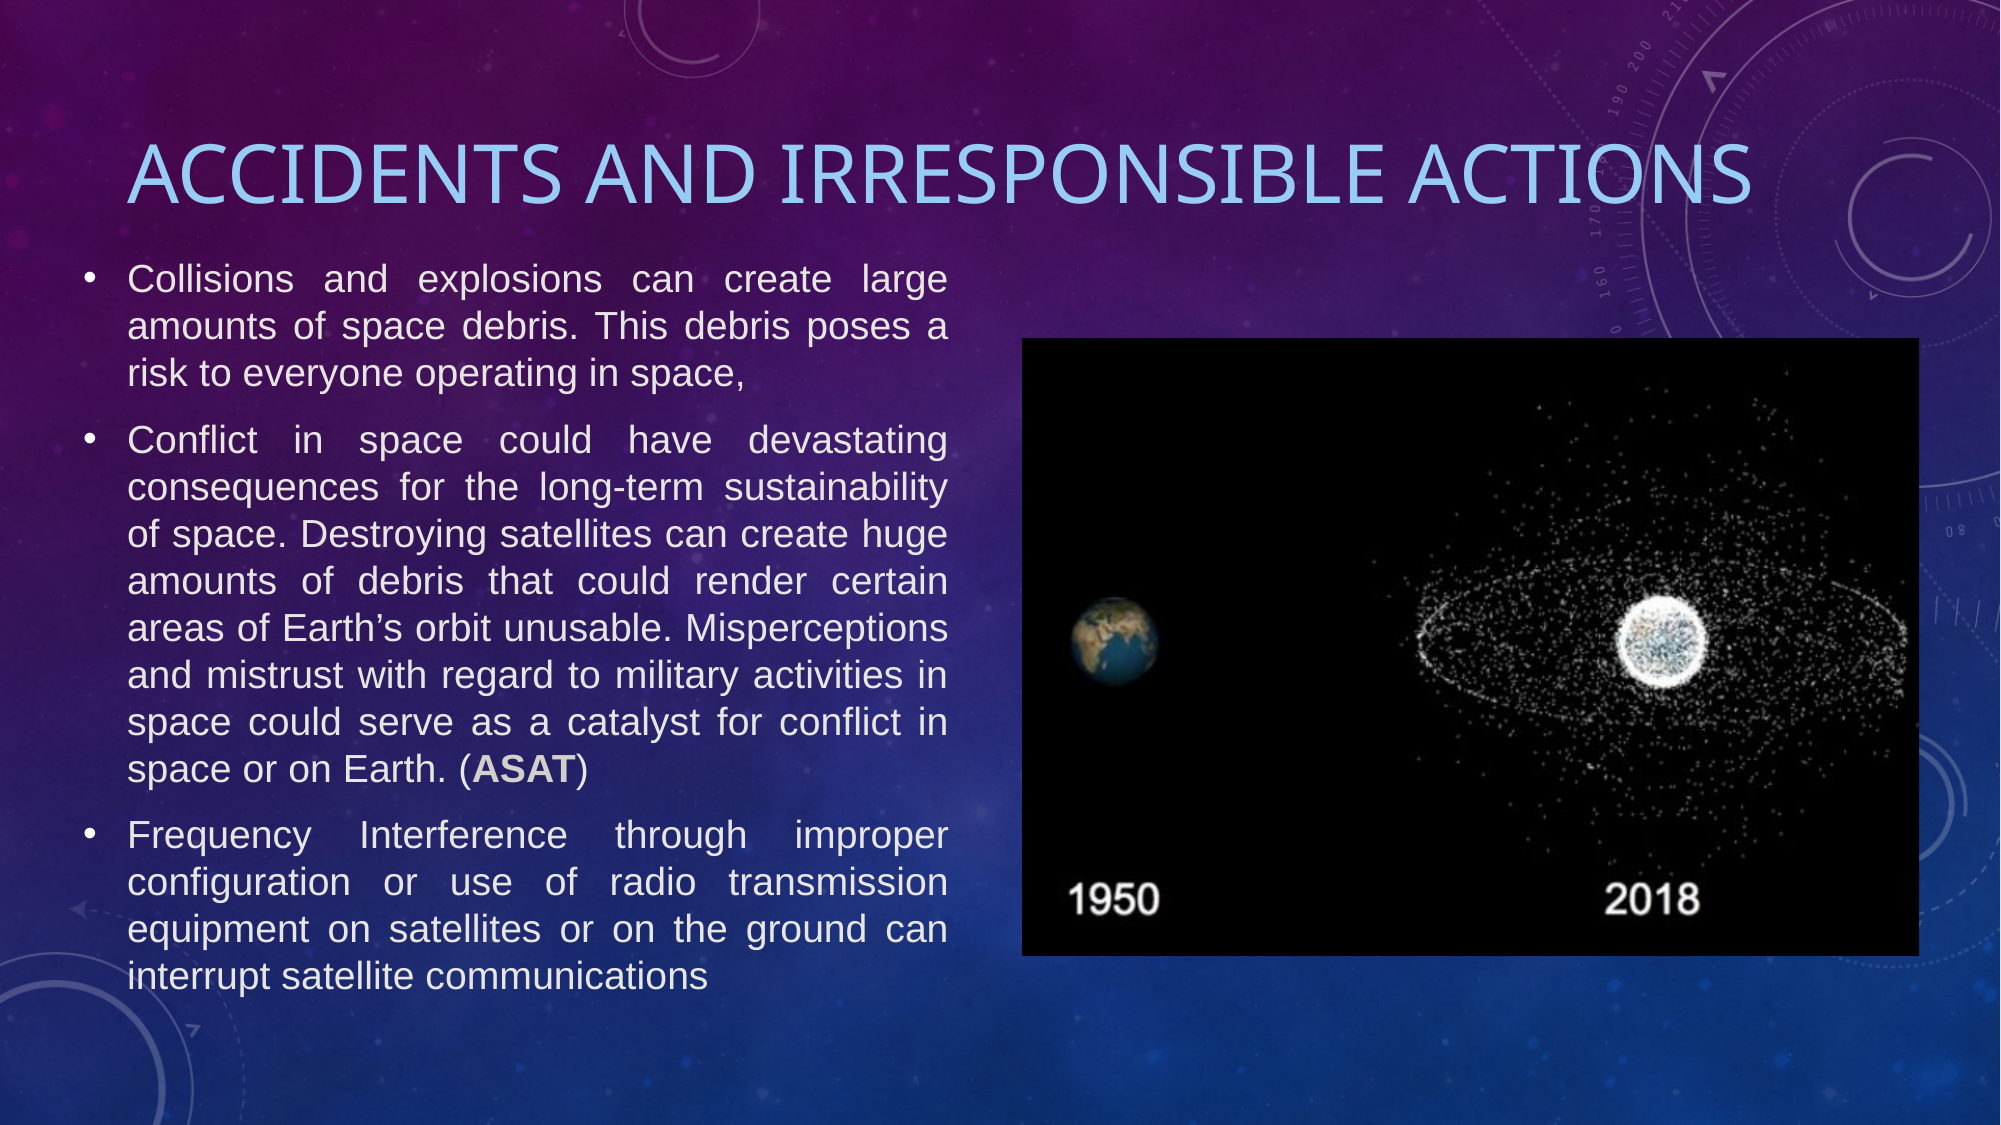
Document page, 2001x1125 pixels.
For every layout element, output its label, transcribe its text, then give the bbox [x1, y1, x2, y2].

list Collisions and explosions can create large amounts of space debris. This debris poses a risk to everyone operating in space, Conflict in space could have devastating consequences for the long-term sustainability of space. Destroying satellites can create huge amounts of debris that could render certain areas of Earth’s orbit unusable. Misperceptions and mistrust with regard to military activities in space could serve as a catalyst for conflict in space or on Earth. (ASAT) Frequency Interference through improper configuration or use of radio transmission equipment on satellites or on the ground can interrupt satellite communications [68, 225, 965, 1025]
title Accidents and Irresponsible Actions [112, 99, 1775, 339]
picture [0, 0, 2001, 1125]
